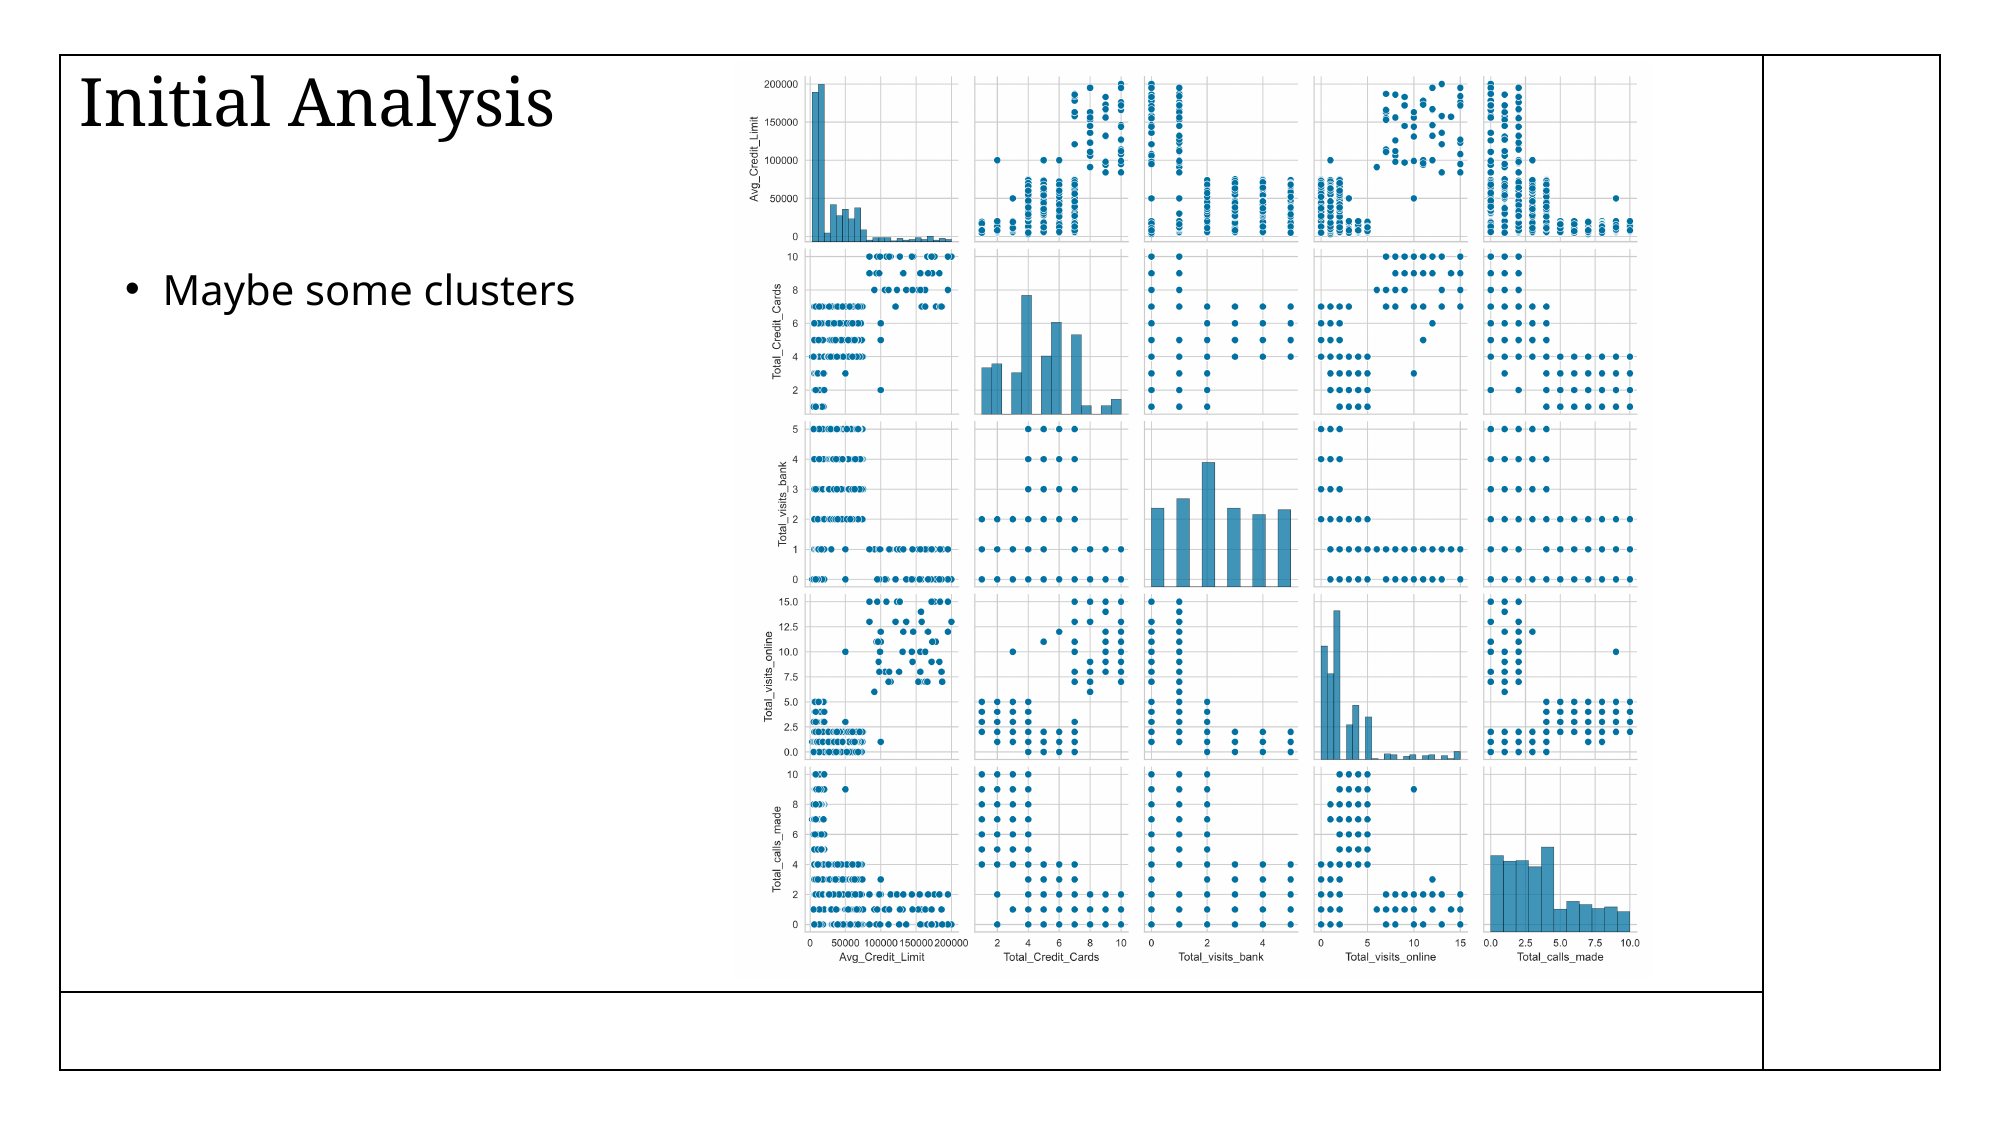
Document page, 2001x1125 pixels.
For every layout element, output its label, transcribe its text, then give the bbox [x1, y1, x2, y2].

text_box Maybe some clusters [110, 241, 734, 852]
picture [734, 61, 1652, 979]
text_box Initial Analysis [65, 61, 734, 146]
